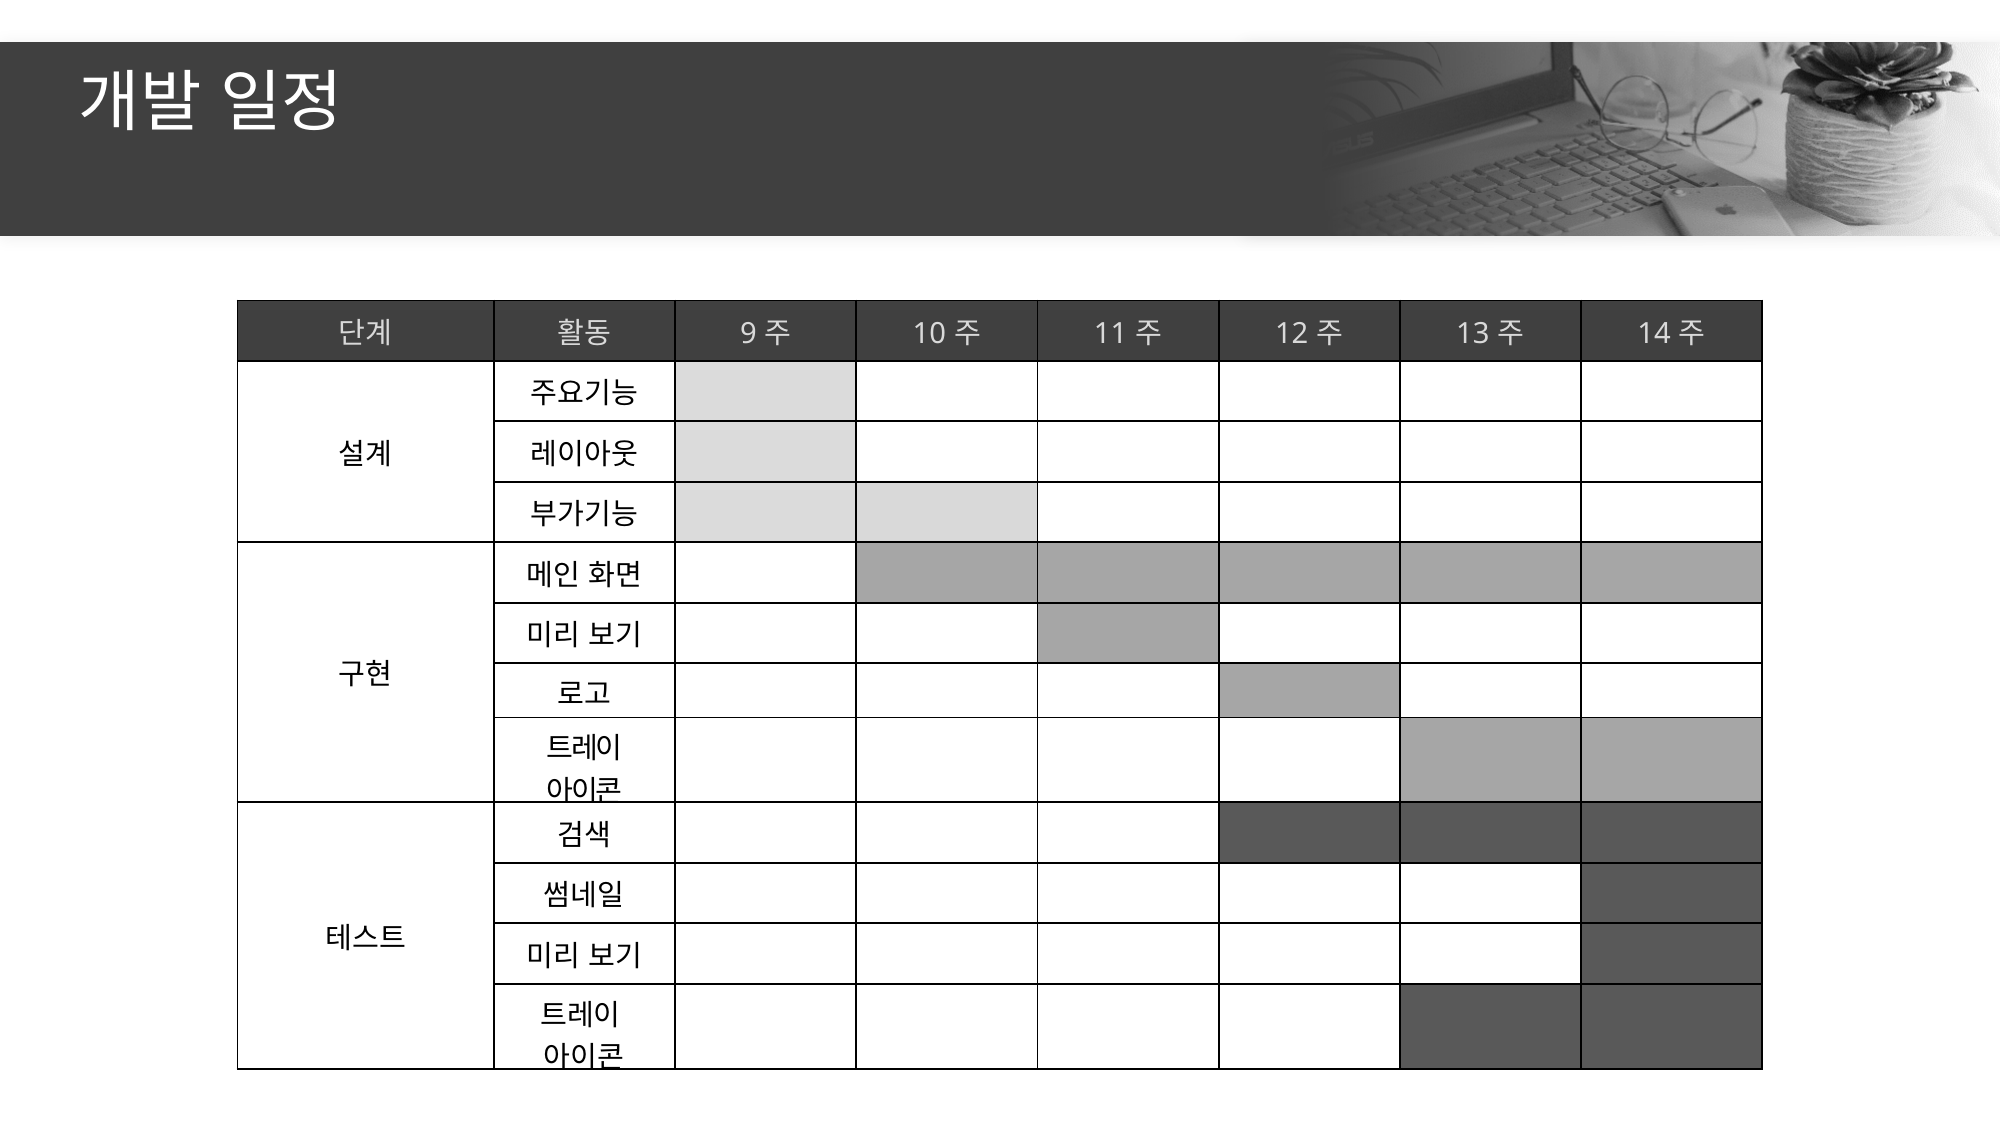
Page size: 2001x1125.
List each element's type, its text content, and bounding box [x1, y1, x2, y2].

table_cell [676, 924, 855, 983]
table_cell [1038, 422, 1218, 481]
table_cell [1401, 924, 1580, 983]
table_cell 로고 [495, 664, 674, 717]
table_cell [676, 422, 855, 481]
table_cell [1401, 604, 1580, 662]
table_cell [1038, 664, 1218, 717]
table_header 활동 [495, 301, 674, 360]
table_cell [857, 664, 1037, 717]
table_cell [1582, 483, 1761, 541]
table_cell [1582, 985, 1761, 1068]
table_cell 부가기능 [495, 483, 674, 541]
table_cell [1220, 864, 1399, 922]
table_cell [857, 604, 1037, 662]
table_cell [1582, 864, 1761, 922]
table_cell [676, 664, 855, 717]
table_cell [1582, 604, 1761, 662]
table_cell [1582, 422, 1761, 481]
table_cell 트레이 아이콘 [495, 985, 674, 1068]
table_cell [857, 864, 1037, 922]
table_cell [1220, 604, 1399, 662]
table_cell [1220, 664, 1399, 717]
table_cell 구현 [238, 543, 493, 801]
table_cell [1220, 483, 1399, 541]
table_cell 썸네일 [495, 864, 674, 922]
table_cell [1401, 985, 1580, 1068]
table_cell [676, 483, 855, 541]
table_cell [857, 543, 1037, 602]
table_cell [676, 604, 855, 662]
table_cell [676, 864, 855, 922]
table_cell [1038, 543, 1218, 602]
table_cell [676, 362, 855, 420]
table_cell [1582, 543, 1761, 602]
table_cell 미리 보기 [495, 604, 674, 662]
table_cell [1038, 604, 1218, 662]
table_cell [1220, 422, 1399, 481]
table_header 11주 [1038, 301, 1218, 360]
table_cell [1038, 803, 1218, 862]
table_cell [1401, 543, 1580, 602]
table_cell 주요기능 [495, 362, 674, 420]
table_cell [1220, 924, 1399, 983]
table_cell [1220, 985, 1399, 1068]
table_cell [1220, 362, 1399, 420]
table_cell [857, 718, 1037, 801]
table_cell [857, 803, 1037, 862]
table_header 14주 [1582, 301, 1761, 360]
table_cell [857, 483, 1037, 541]
table_cell 트레이 아이콘 [495, 718, 674, 801]
table_cell 미리 보기 [495, 924, 674, 983]
table_cell [1401, 718, 1580, 801]
table_header 10주 [857, 301, 1037, 360]
table_cell [676, 543, 855, 602]
table_cell 메인 화면 [495, 543, 674, 602]
table_cell [1401, 803, 1580, 862]
table_cell 테스트 [238, 803, 493, 1068]
table_cell [1582, 362, 1761, 420]
table_cell [857, 985, 1037, 1068]
table_cell [1038, 362, 1218, 420]
table_cell 설계 [238, 362, 493, 541]
table_cell [1401, 864, 1580, 922]
table_cell [1038, 985, 1218, 1068]
table_cell [1582, 803, 1761, 862]
table_cell [1038, 924, 1218, 983]
table_cell [857, 422, 1037, 481]
table_header 단계 [238, 301, 493, 360]
text_box 개발 일정 [64, 51, 834, 146]
table_cell [1401, 483, 1580, 541]
table_cell [1038, 864, 1218, 922]
table_cell [1220, 543, 1399, 602]
table_cell [1220, 718, 1399, 801]
table_cell [1582, 664, 1761, 717]
table_header 13주 [1401, 301, 1580, 360]
table_cell [1401, 422, 1580, 481]
table_cell [1038, 718, 1218, 801]
table_cell 검색 [495, 803, 674, 862]
table_cell [857, 924, 1037, 983]
table_cell [676, 803, 855, 862]
table_cell [1220, 803, 1399, 862]
table_cell [857, 362, 1037, 420]
table_header 9주 [676, 301, 855, 360]
text_box [0, 42, 2000, 237]
table_cell [676, 718, 855, 801]
table_cell [1038, 483, 1218, 541]
table_header 12주 [1220, 301, 1399, 360]
table_cell [676, 985, 855, 1068]
table_cell [1582, 924, 1761, 983]
table_cell [1401, 362, 1580, 420]
table_cell [1582, 718, 1761, 801]
table_cell 레이아웃 [495, 422, 674, 481]
table_cell [1401, 664, 1580, 717]
